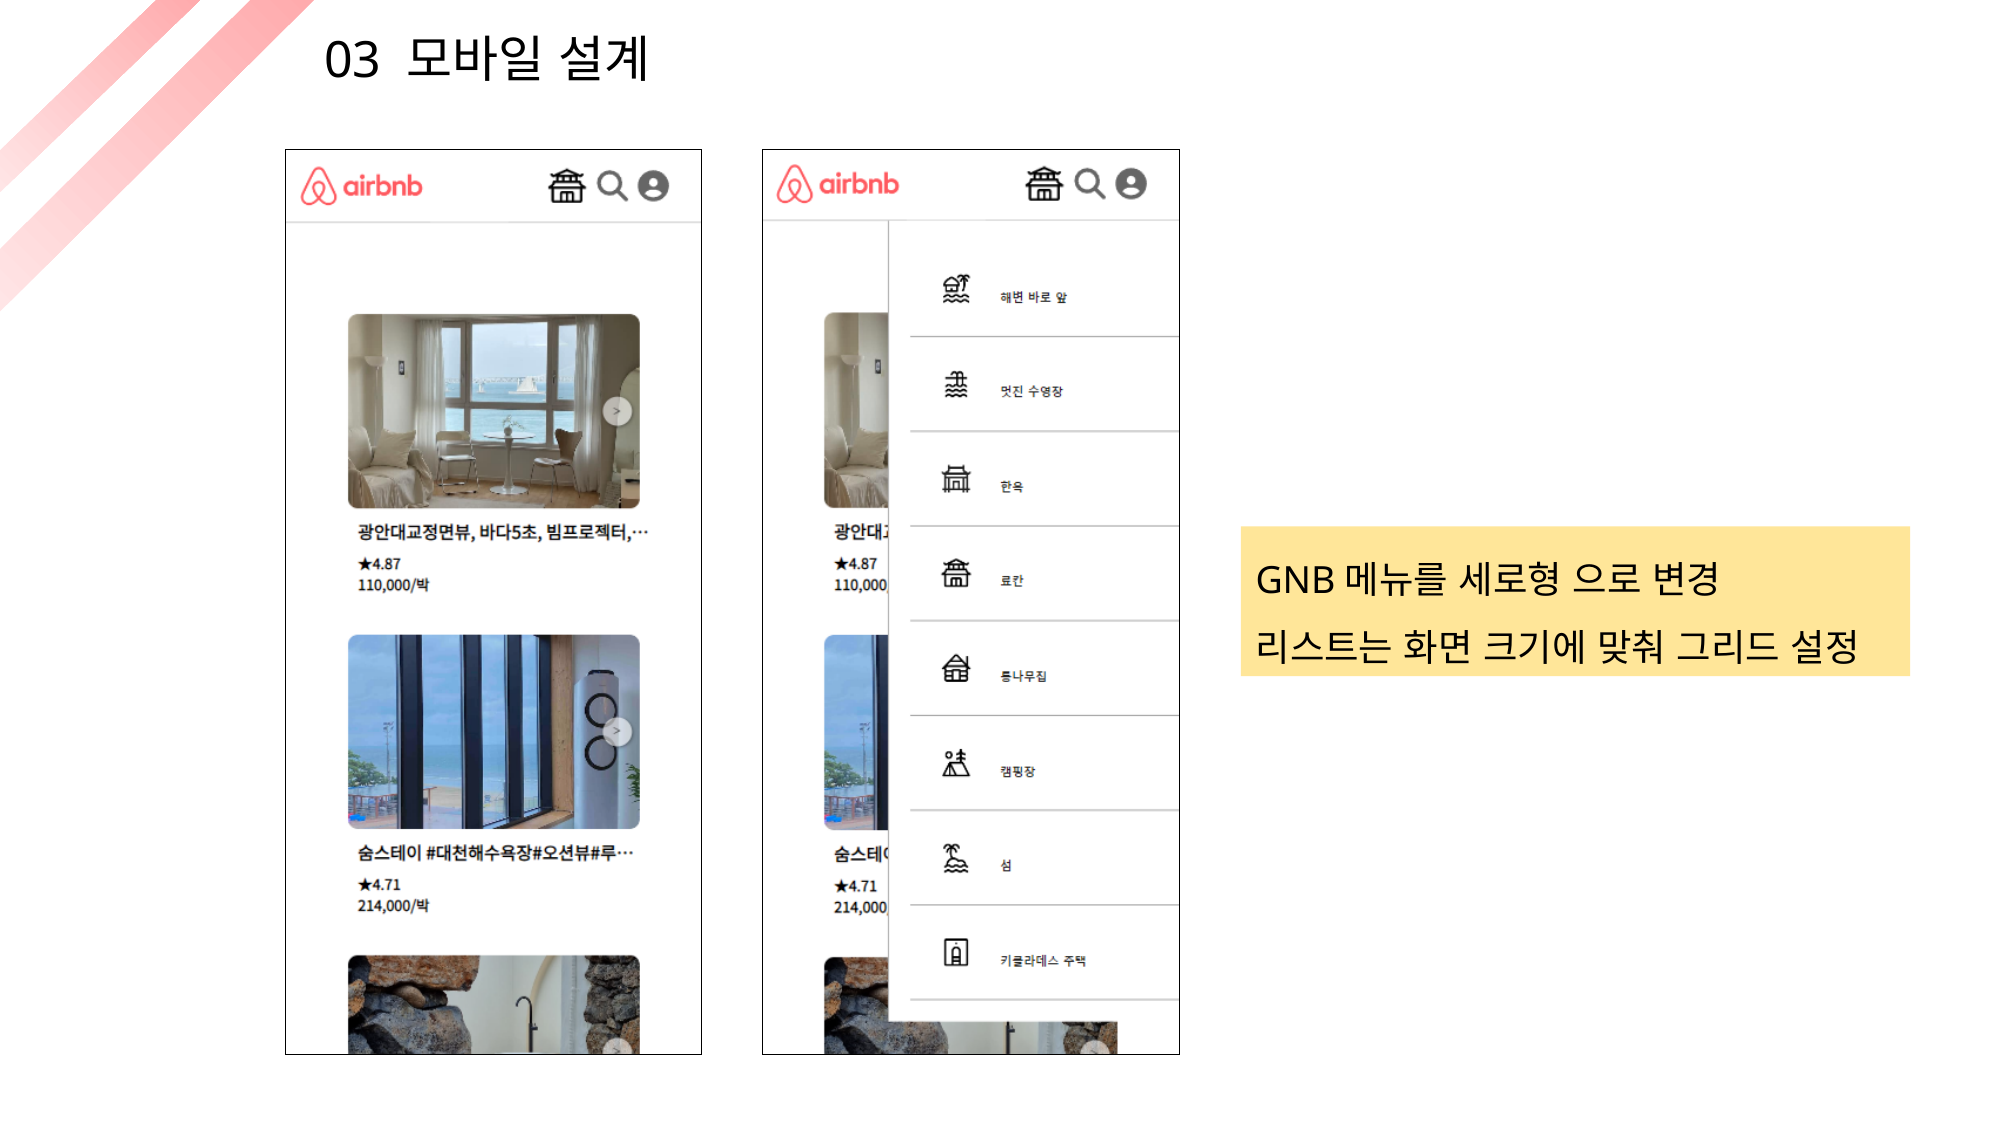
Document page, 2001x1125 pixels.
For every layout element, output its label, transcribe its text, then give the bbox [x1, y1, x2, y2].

picture [285, 149, 702, 1055]
text_box GNB메뉴를 세로형 으로 변경 리스트는 화면 크기에 맞춰 그리드 설정 [1240, 526, 1911, 677]
text_box 03 모바일 설계 [309, 20, 665, 96]
picture [762, 149, 1180, 1055]
text_box [0, 0, 202, 194]
text_box [0, 0, 315, 313]
